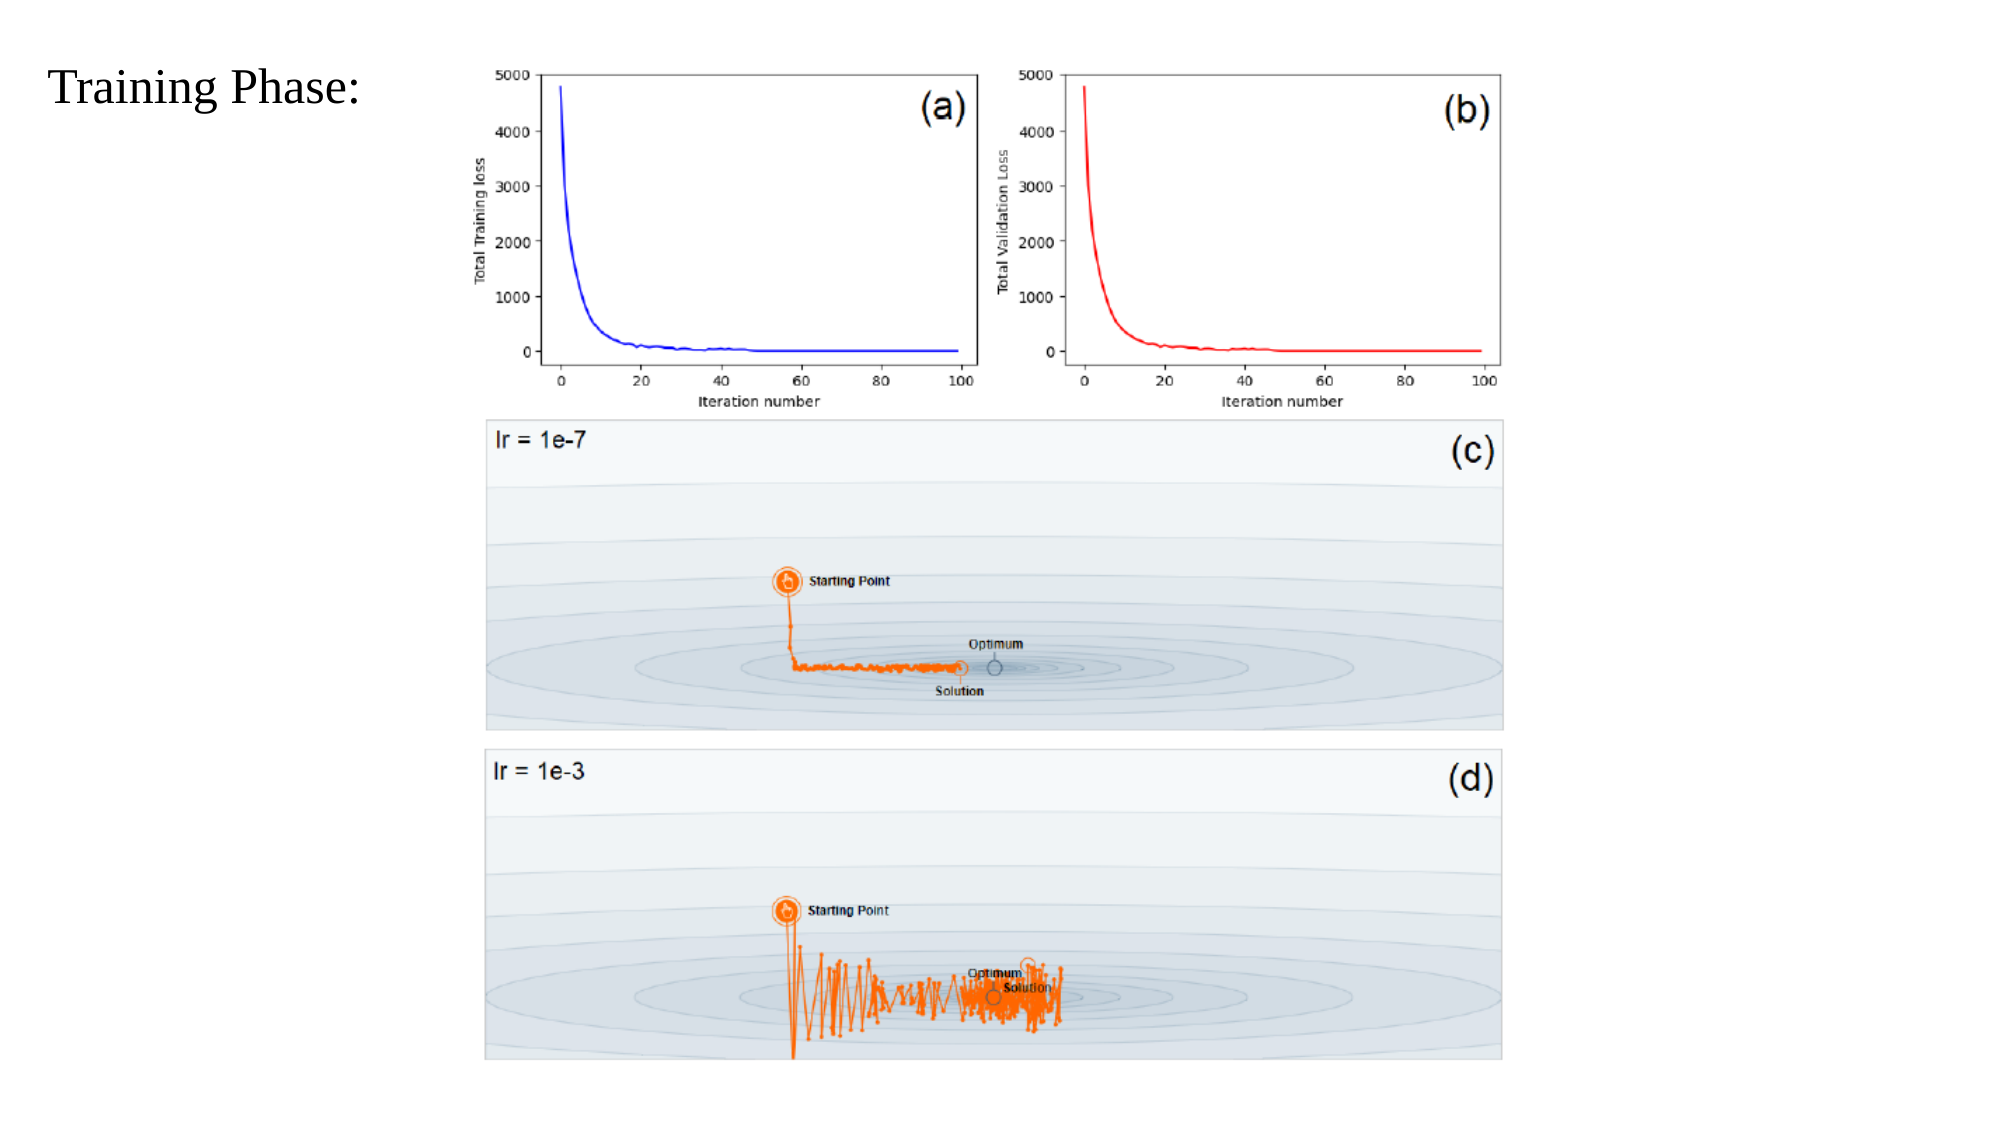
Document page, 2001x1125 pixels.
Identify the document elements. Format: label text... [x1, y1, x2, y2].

picture [402, 34, 1598, 1091]
text_box Training Phase: [32, 45, 402, 121]
